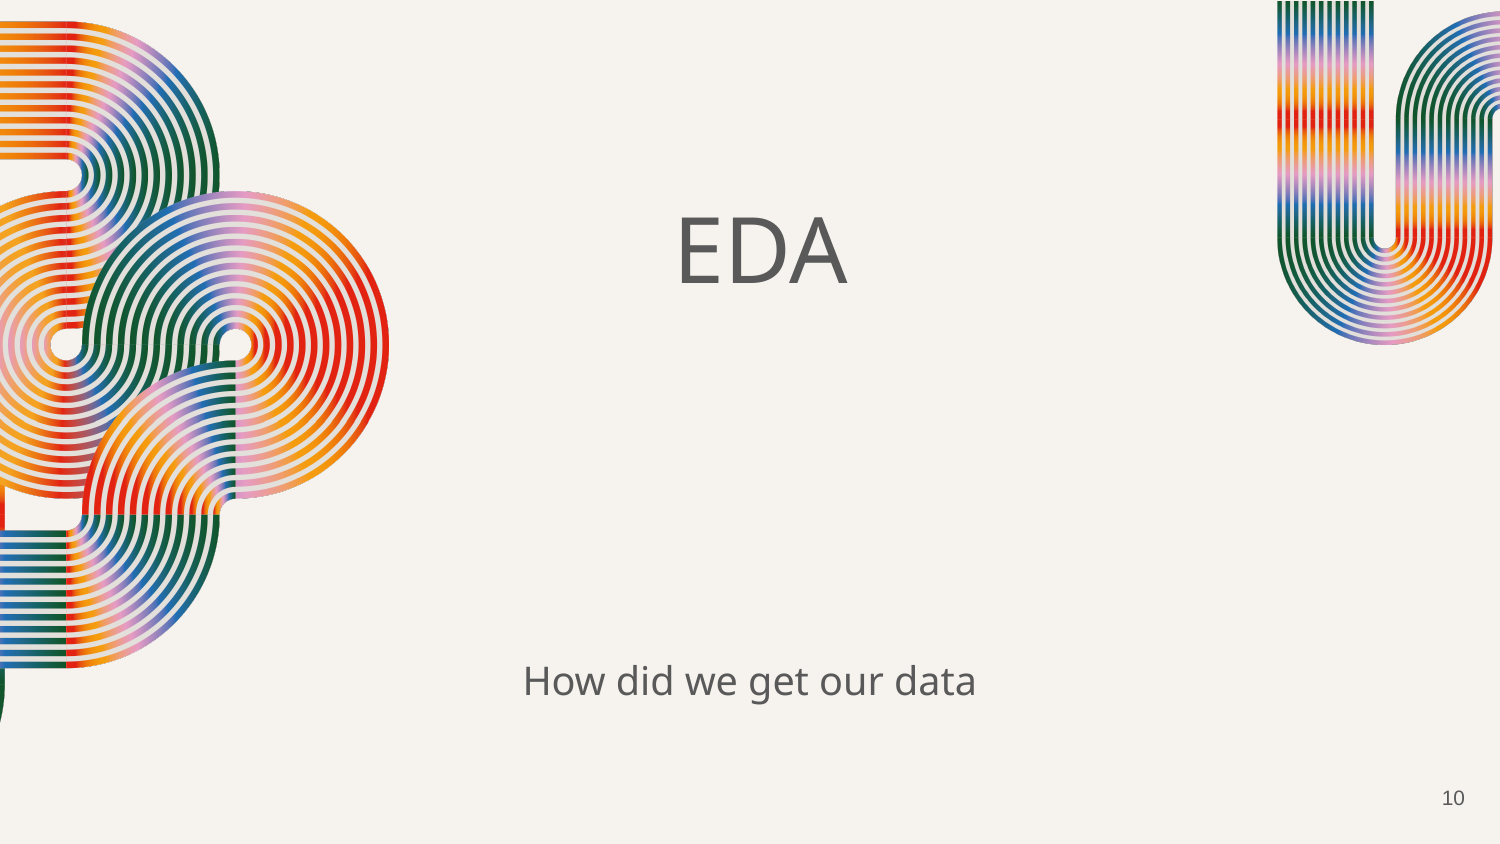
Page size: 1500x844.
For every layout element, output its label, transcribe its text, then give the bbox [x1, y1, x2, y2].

slide_number ‹#› [1389, 764, 1480, 830]
picture [1274, 0, 1500, 348]
picture [0, 0, 394, 844]
text_box How did we get our data [486, 593, 1014, 765]
text_box EDA [486, 176, 1035, 317]
